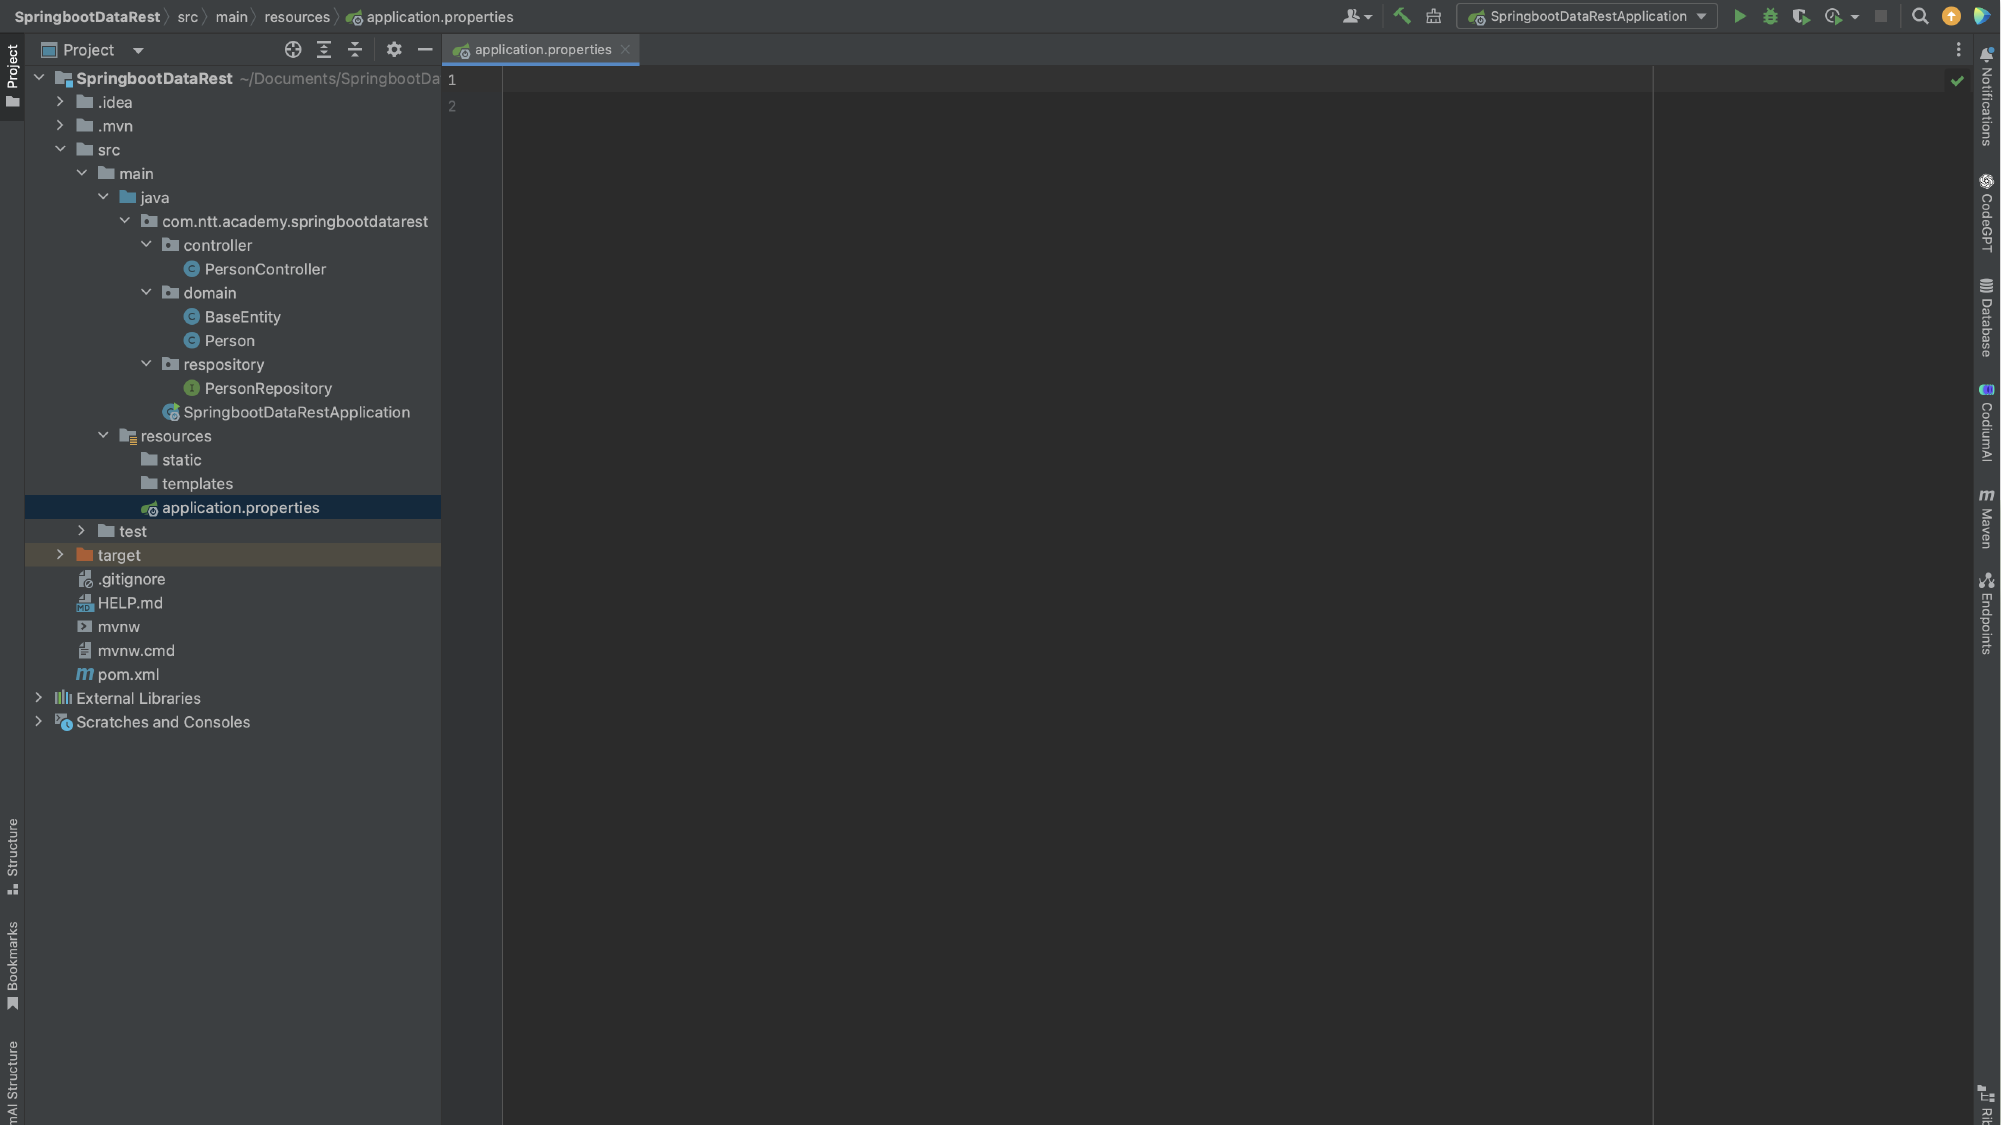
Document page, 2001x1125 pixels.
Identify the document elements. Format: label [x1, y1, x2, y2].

list [0, 0, 2000, 1125]
